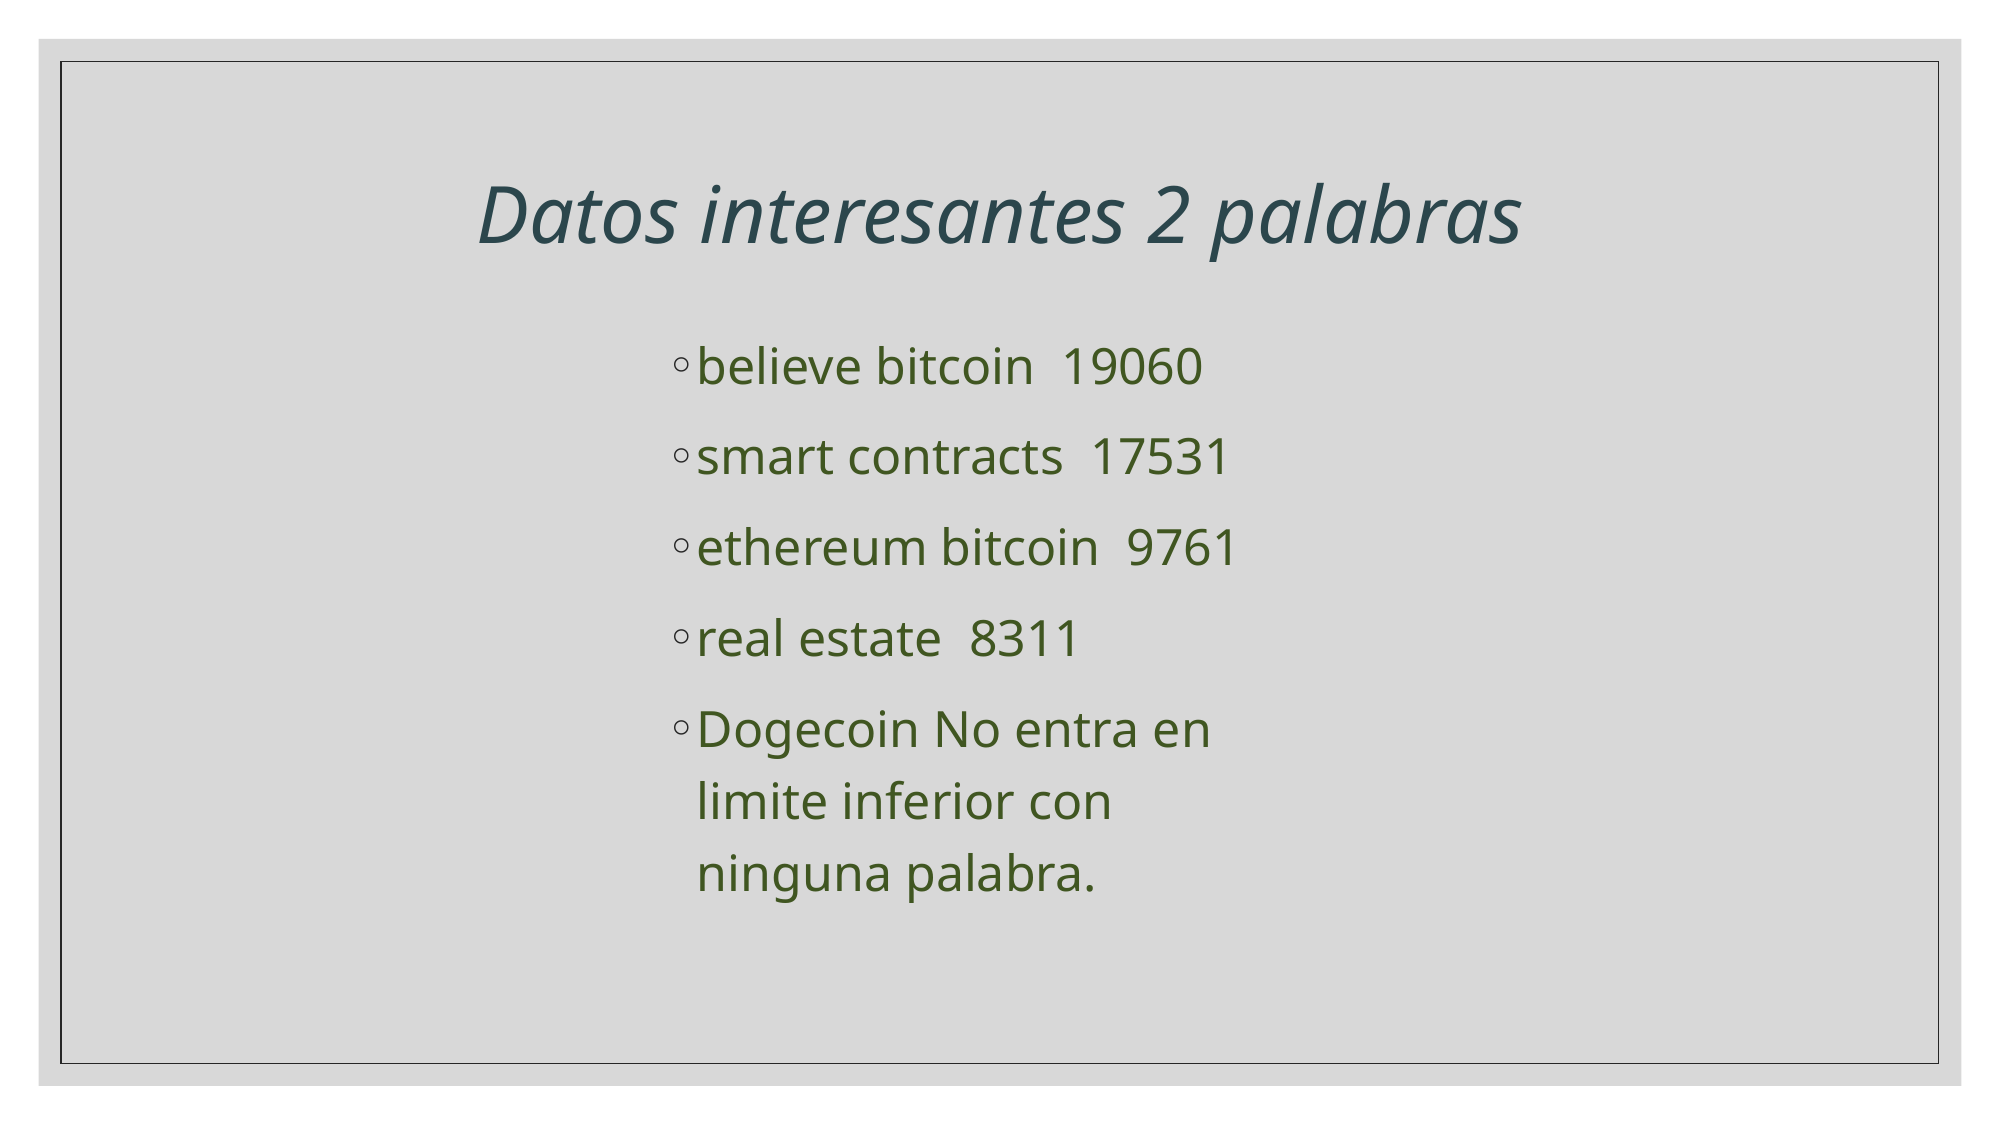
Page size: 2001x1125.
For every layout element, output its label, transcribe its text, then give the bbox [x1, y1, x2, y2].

list believe bitcoin 19060 smart contracts 17531 ethereum bitcoin 9761 real estate 8311 Dogecoin No entra en limite inferior con ninguna palabra. [651, 314, 1314, 947]
title Datos interesantes 2 palabras [174, 105, 1825, 331]
